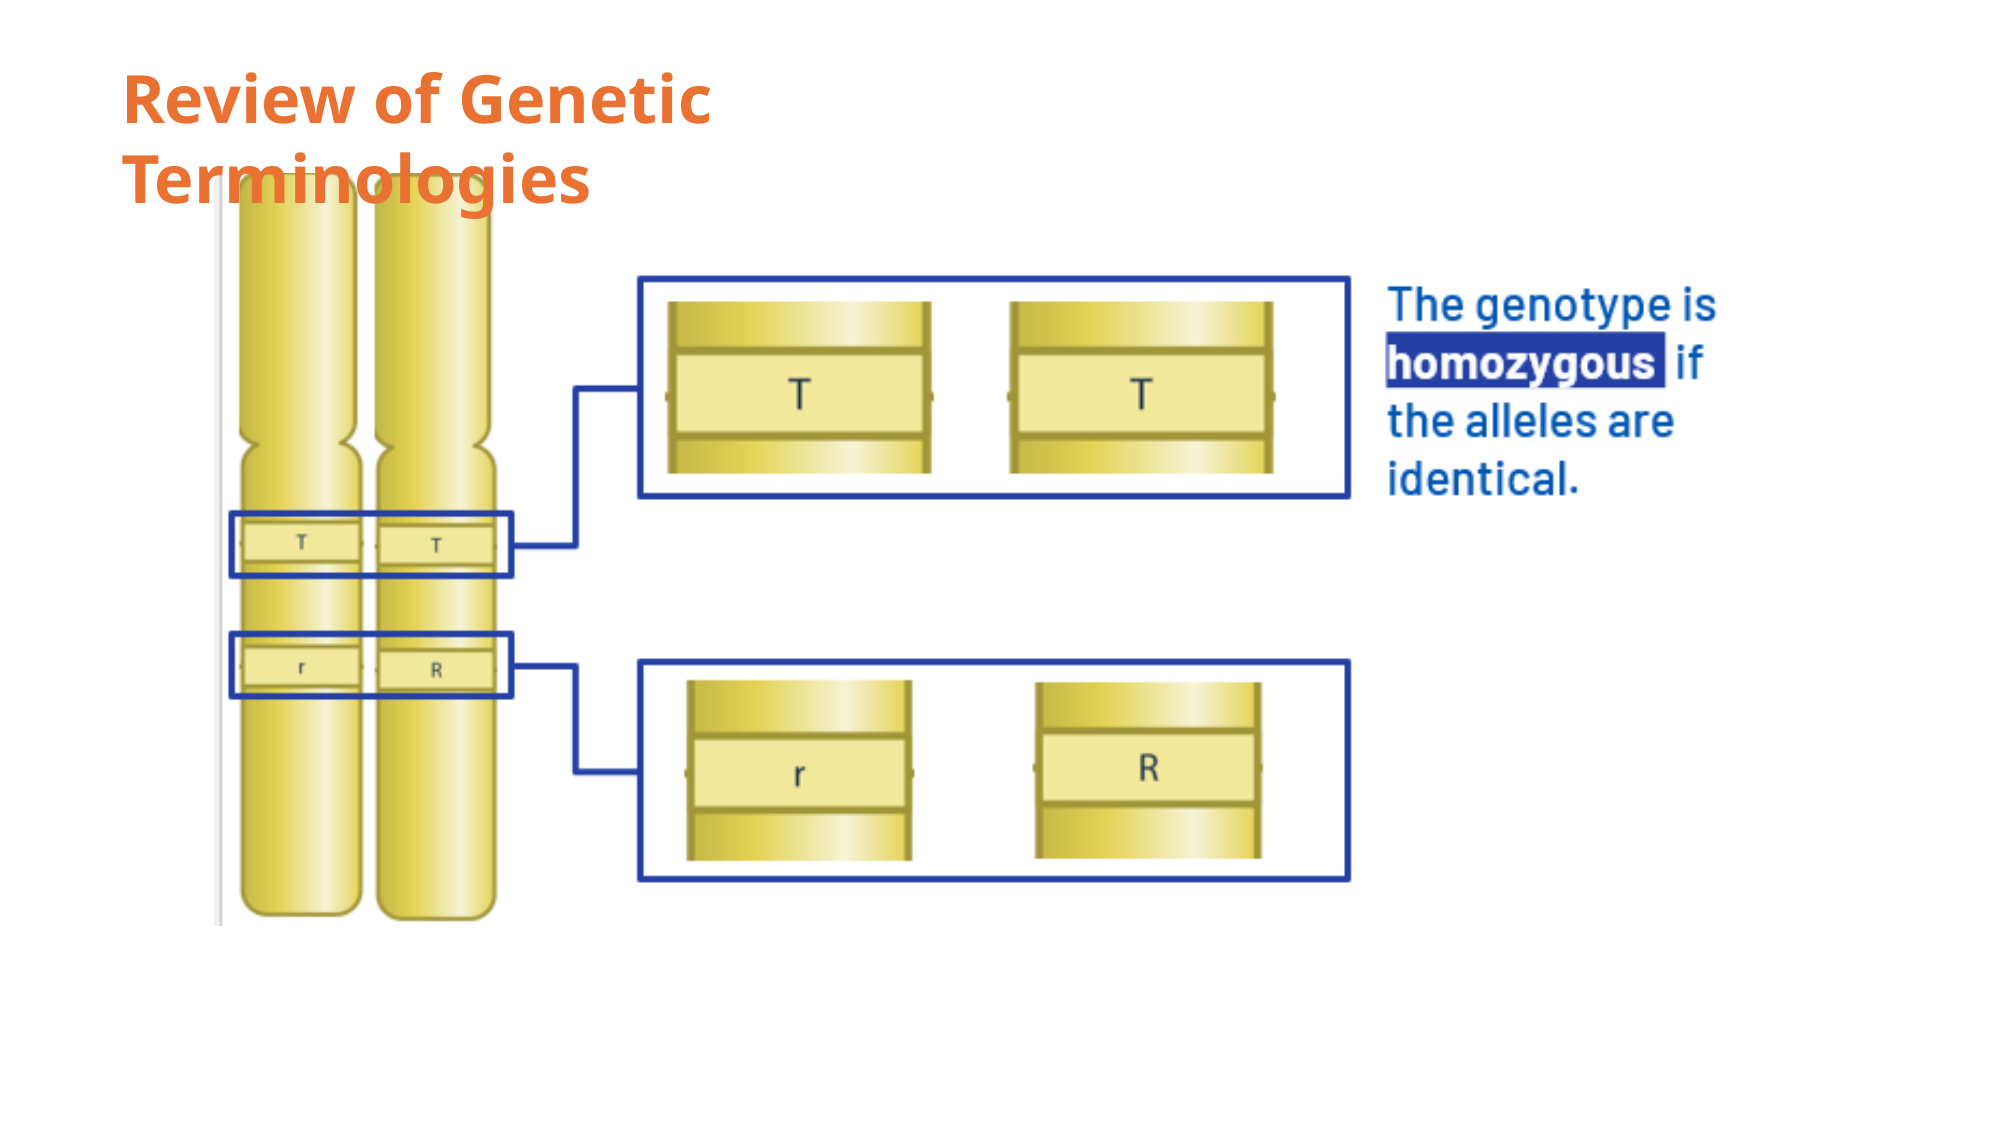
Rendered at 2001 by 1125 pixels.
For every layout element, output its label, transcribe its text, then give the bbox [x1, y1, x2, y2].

picture [213, 173, 1787, 927]
text_box Review of Genetic Terminologies [106, 49, 1151, 224]
